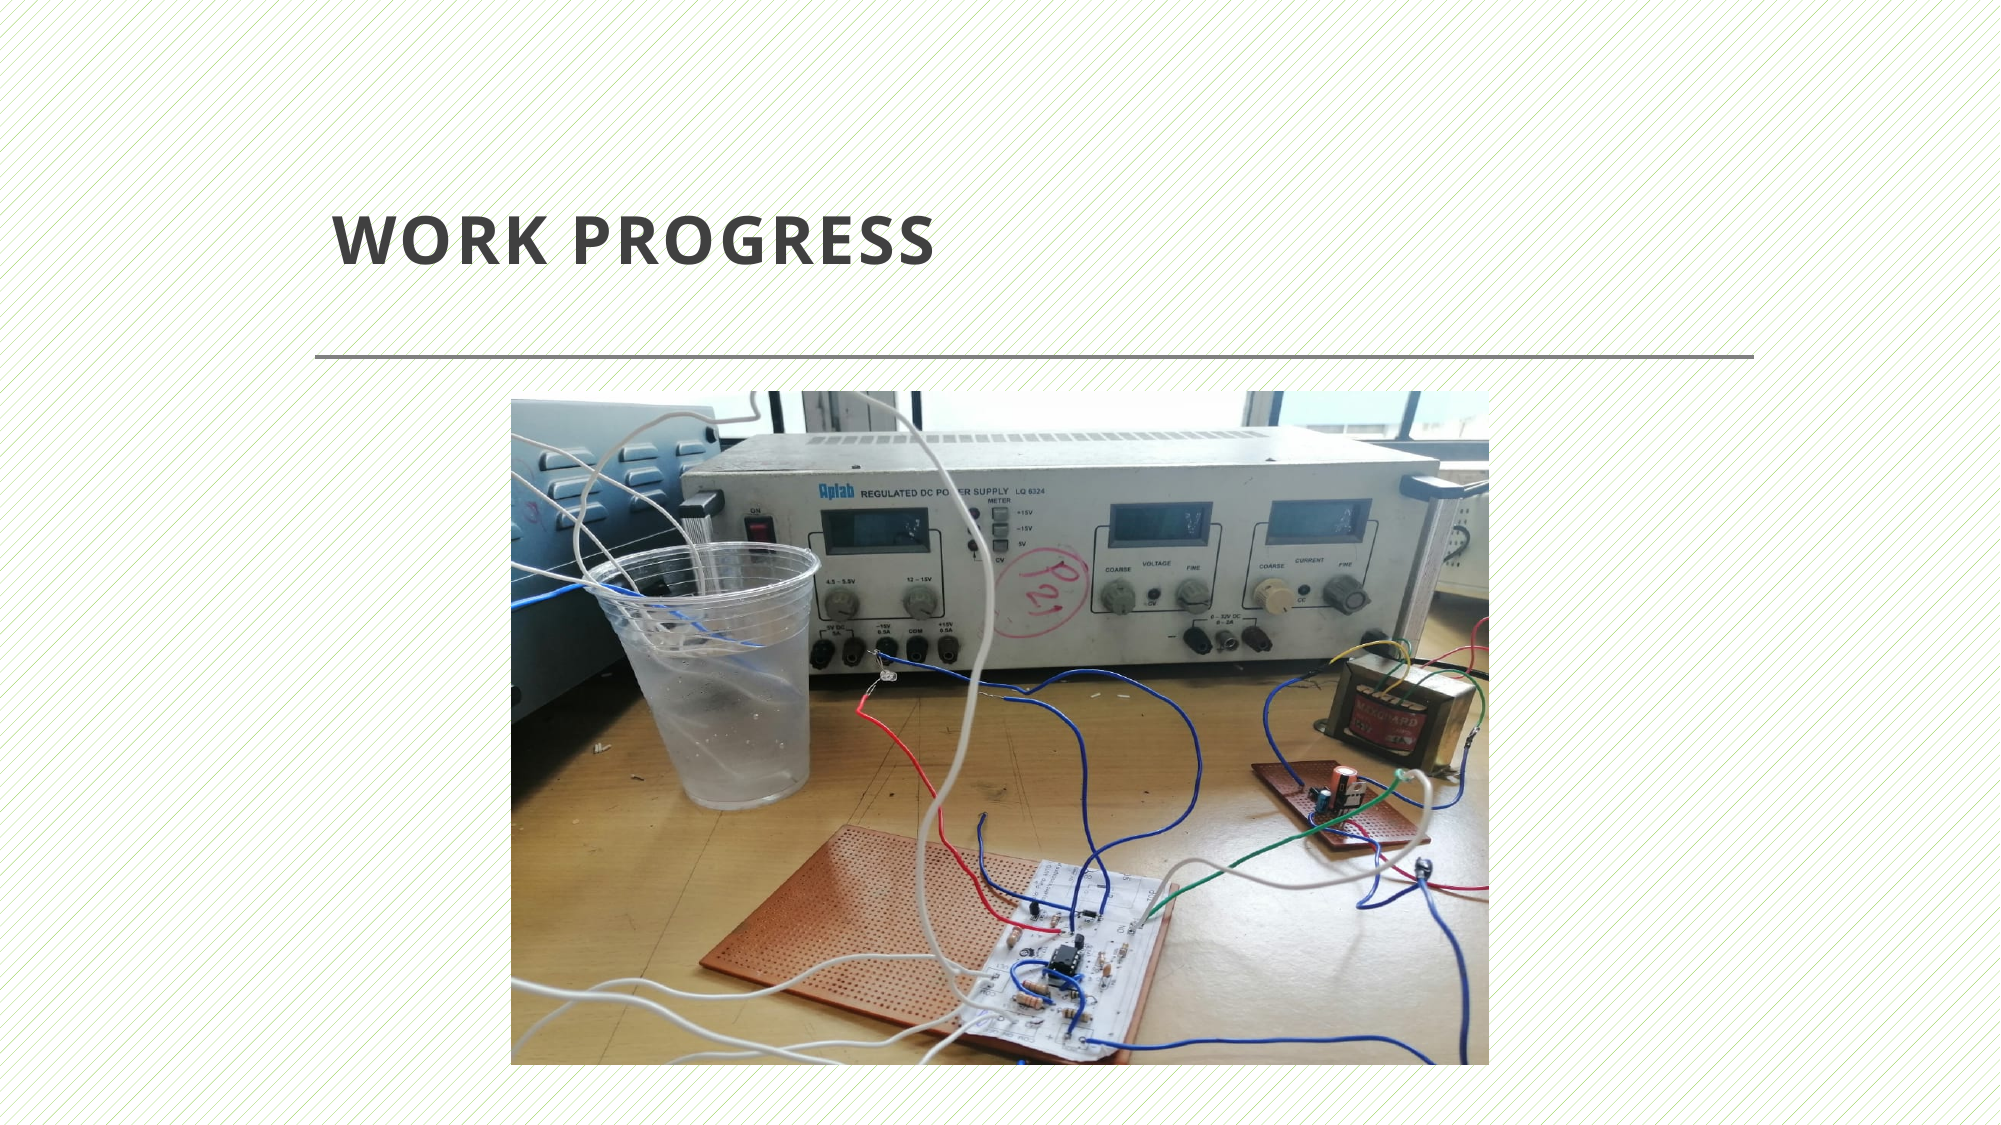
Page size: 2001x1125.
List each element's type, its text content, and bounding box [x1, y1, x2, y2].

title WORK PROGRESS [315, 72, 1754, 294]
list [511, 391, 1489, 1066]
